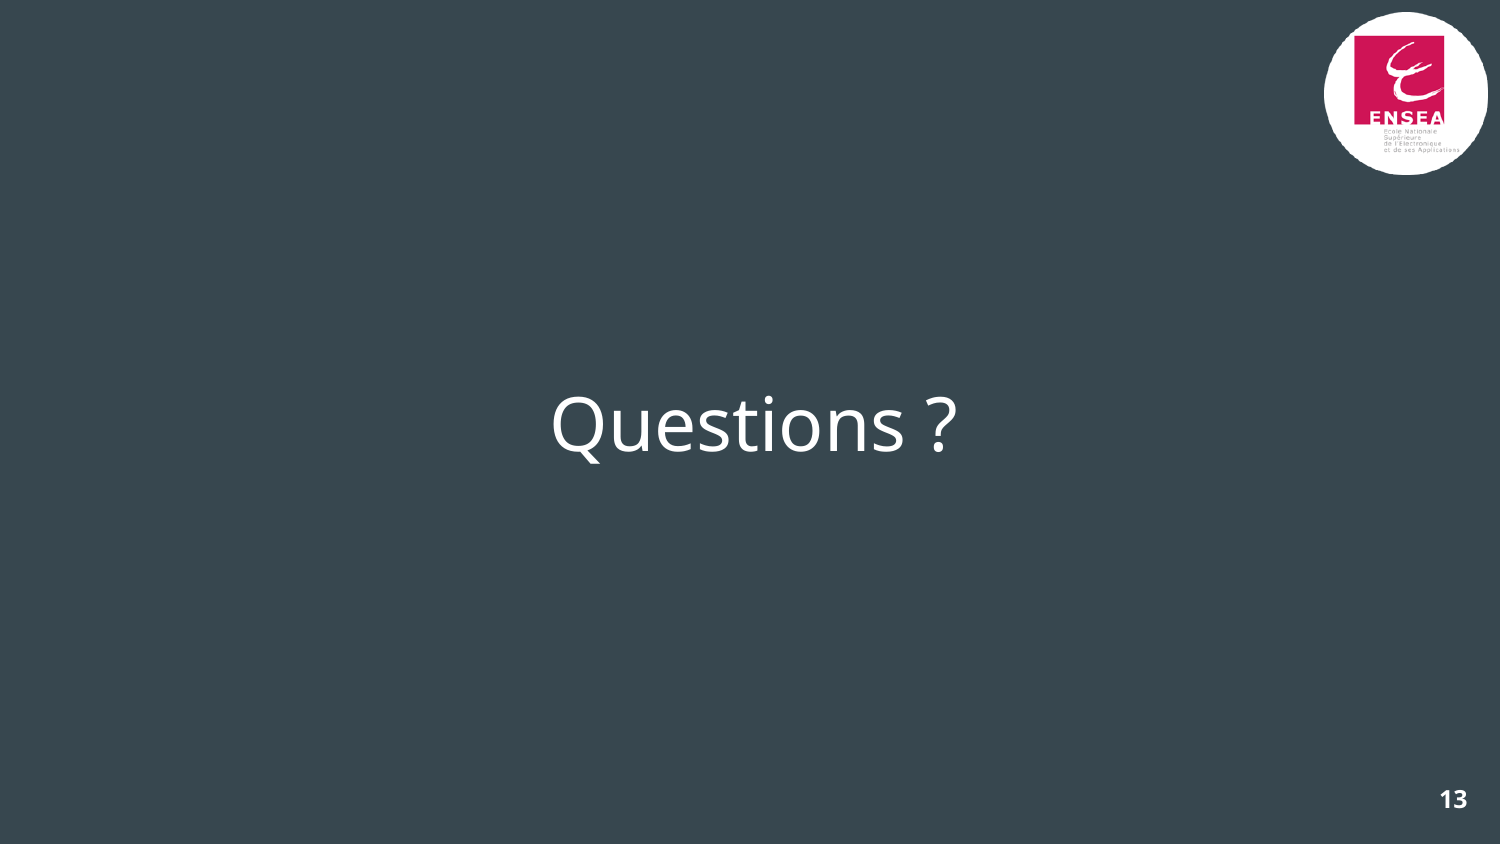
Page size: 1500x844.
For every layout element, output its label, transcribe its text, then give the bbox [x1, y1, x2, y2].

picture [1324, 12, 1488, 176]
title Questions ? [110, 351, 1399, 493]
slide_number 13 [1392, 767, 1483, 833]
